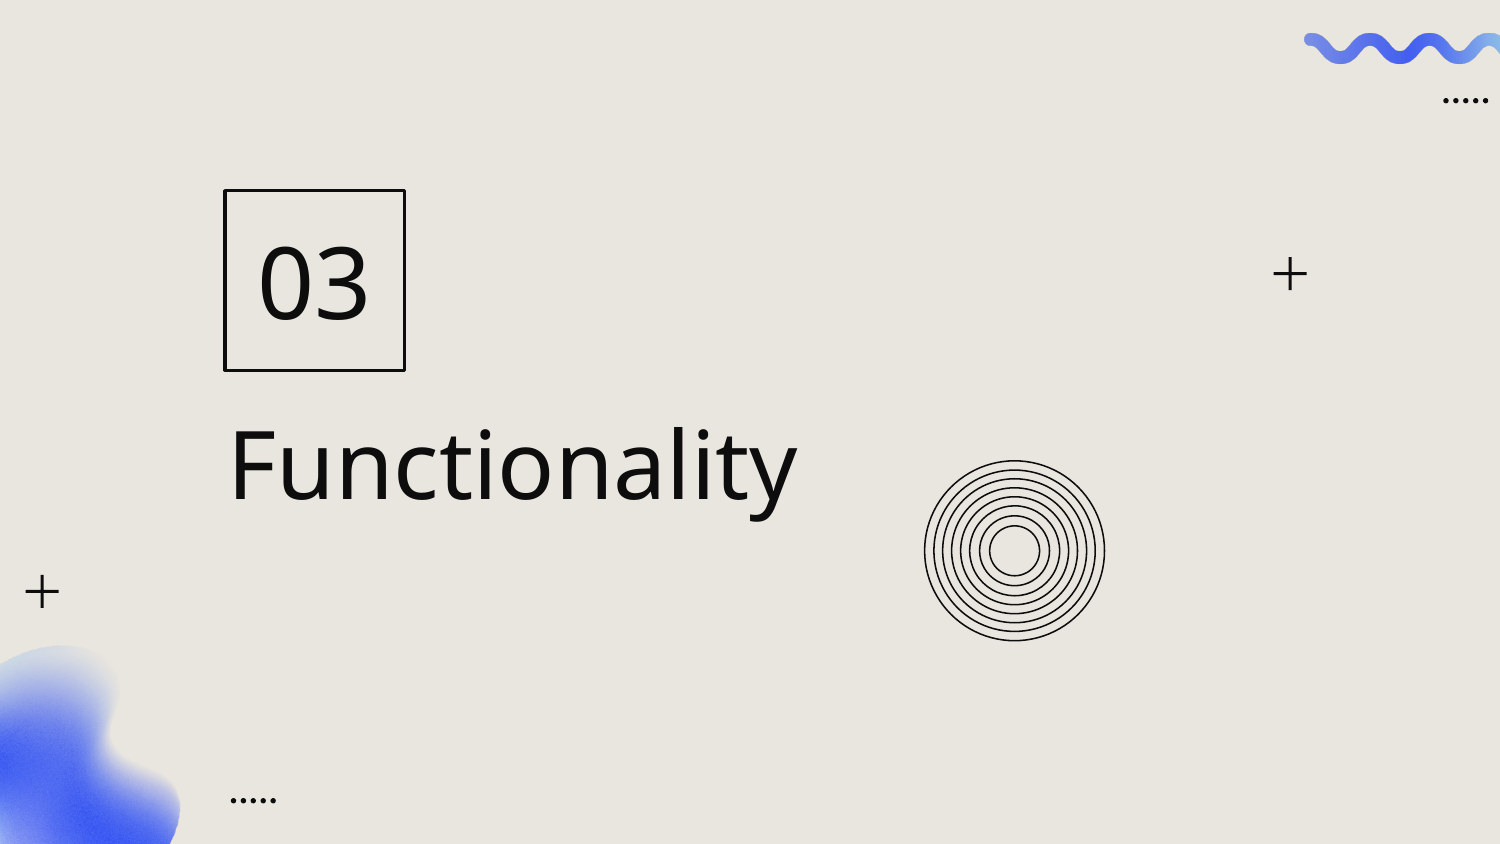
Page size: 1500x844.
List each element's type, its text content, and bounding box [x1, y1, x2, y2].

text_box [894, 202, 1384, 642]
title 03 [223, 189, 406, 372]
title Functionality [211, 381, 837, 655]
